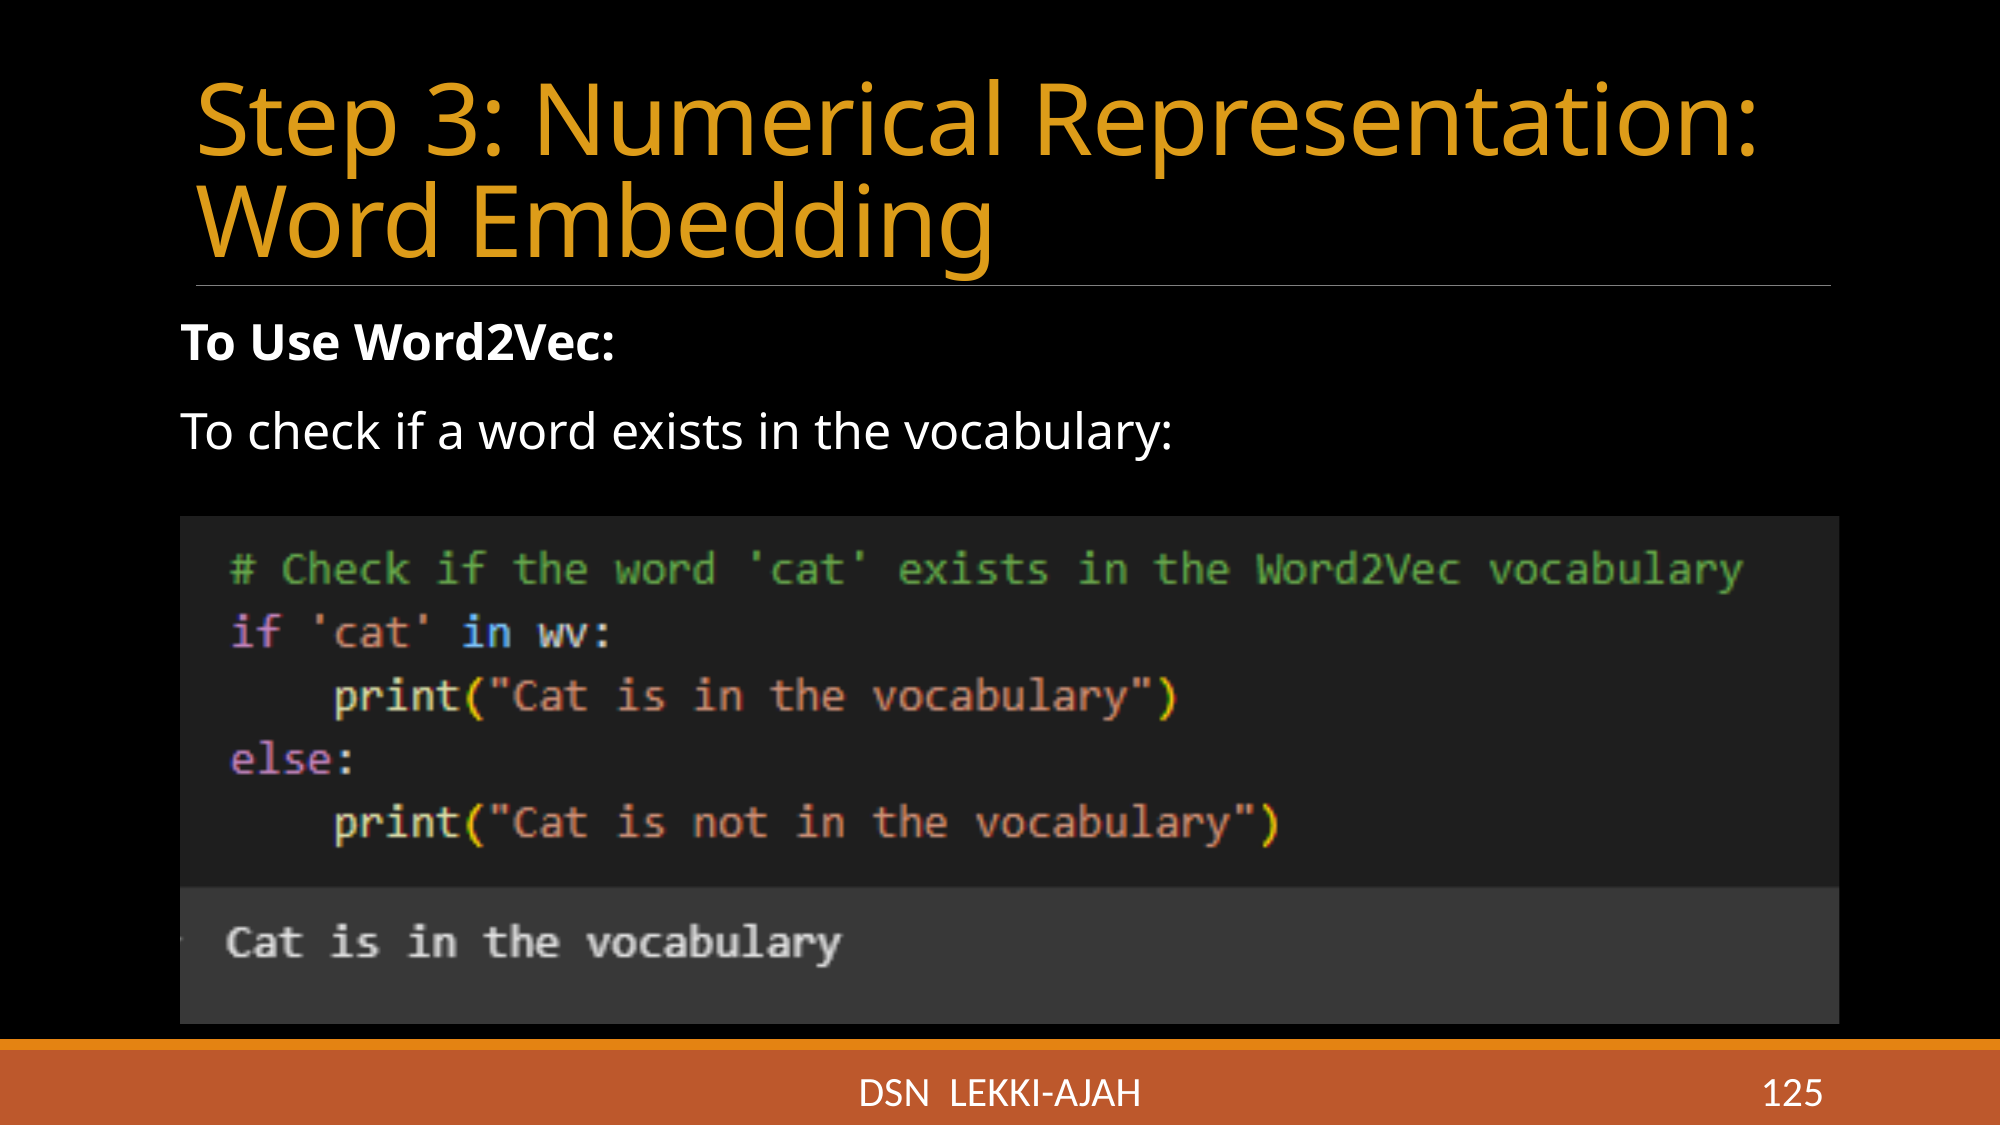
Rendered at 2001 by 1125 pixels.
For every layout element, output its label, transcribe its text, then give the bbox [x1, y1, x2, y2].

slide_number 125 [1624, 1059, 1840, 1120]
picture [179, 515, 1840, 1024]
footer DSN LEKKI-AJAH [604, 1059, 1396, 1120]
title Step 3: Numerical Representation: Word Embedding [180, 47, 1830, 285]
list To Use Word2Vec: To check if a word exists in the vocabulary: [180, 302, 1891, 1054]
text_box [277, 1034, 933, 1054]
